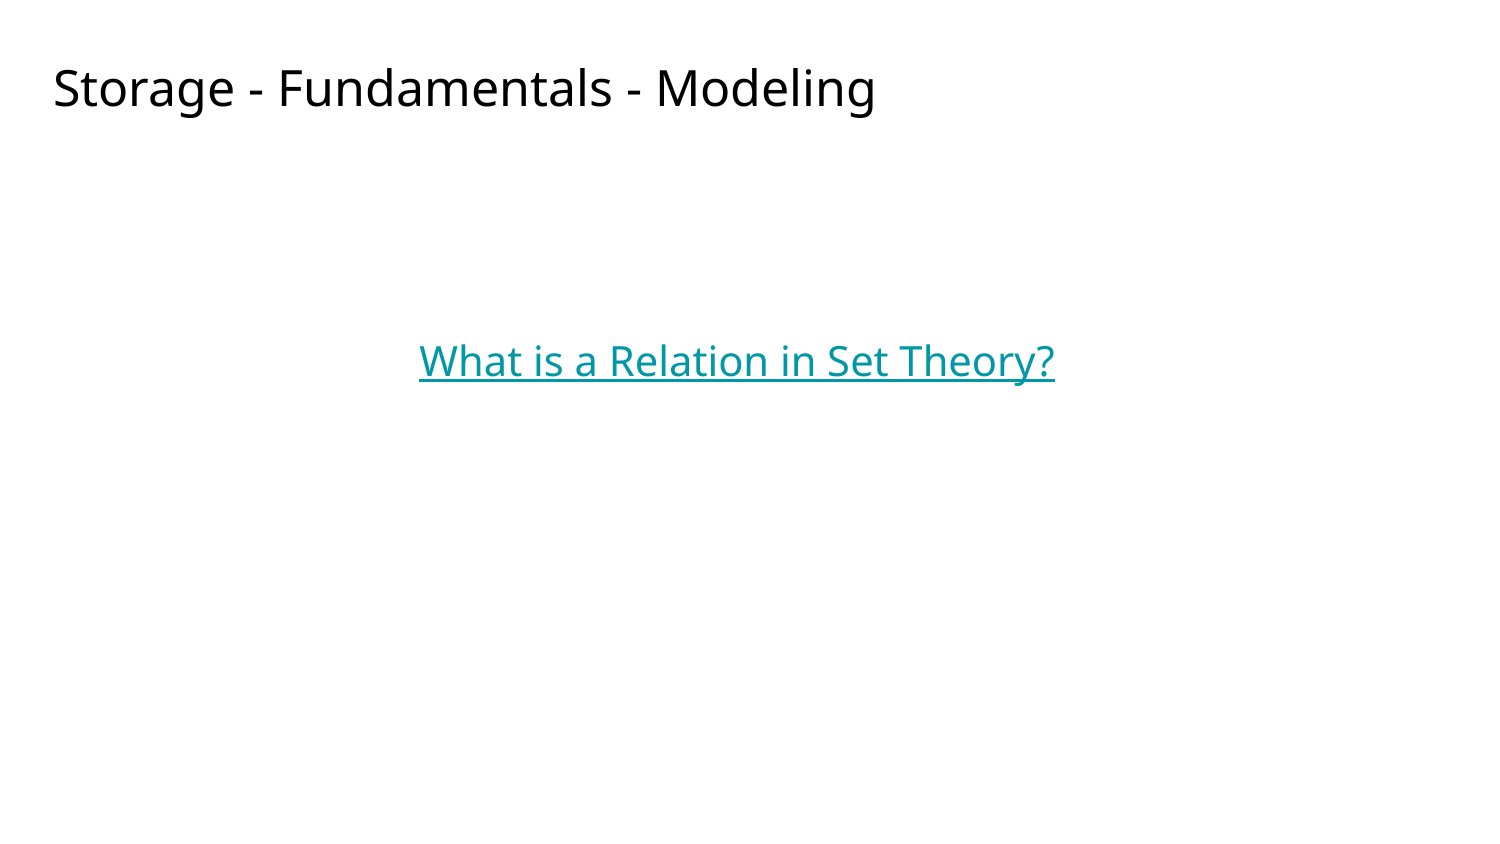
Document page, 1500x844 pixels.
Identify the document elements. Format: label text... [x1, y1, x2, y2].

title Storage - Fundamentals - Modeling [38, 36, 1436, 132]
text_box What is a Relation in Set Theory? [38, 319, 1436, 422]
